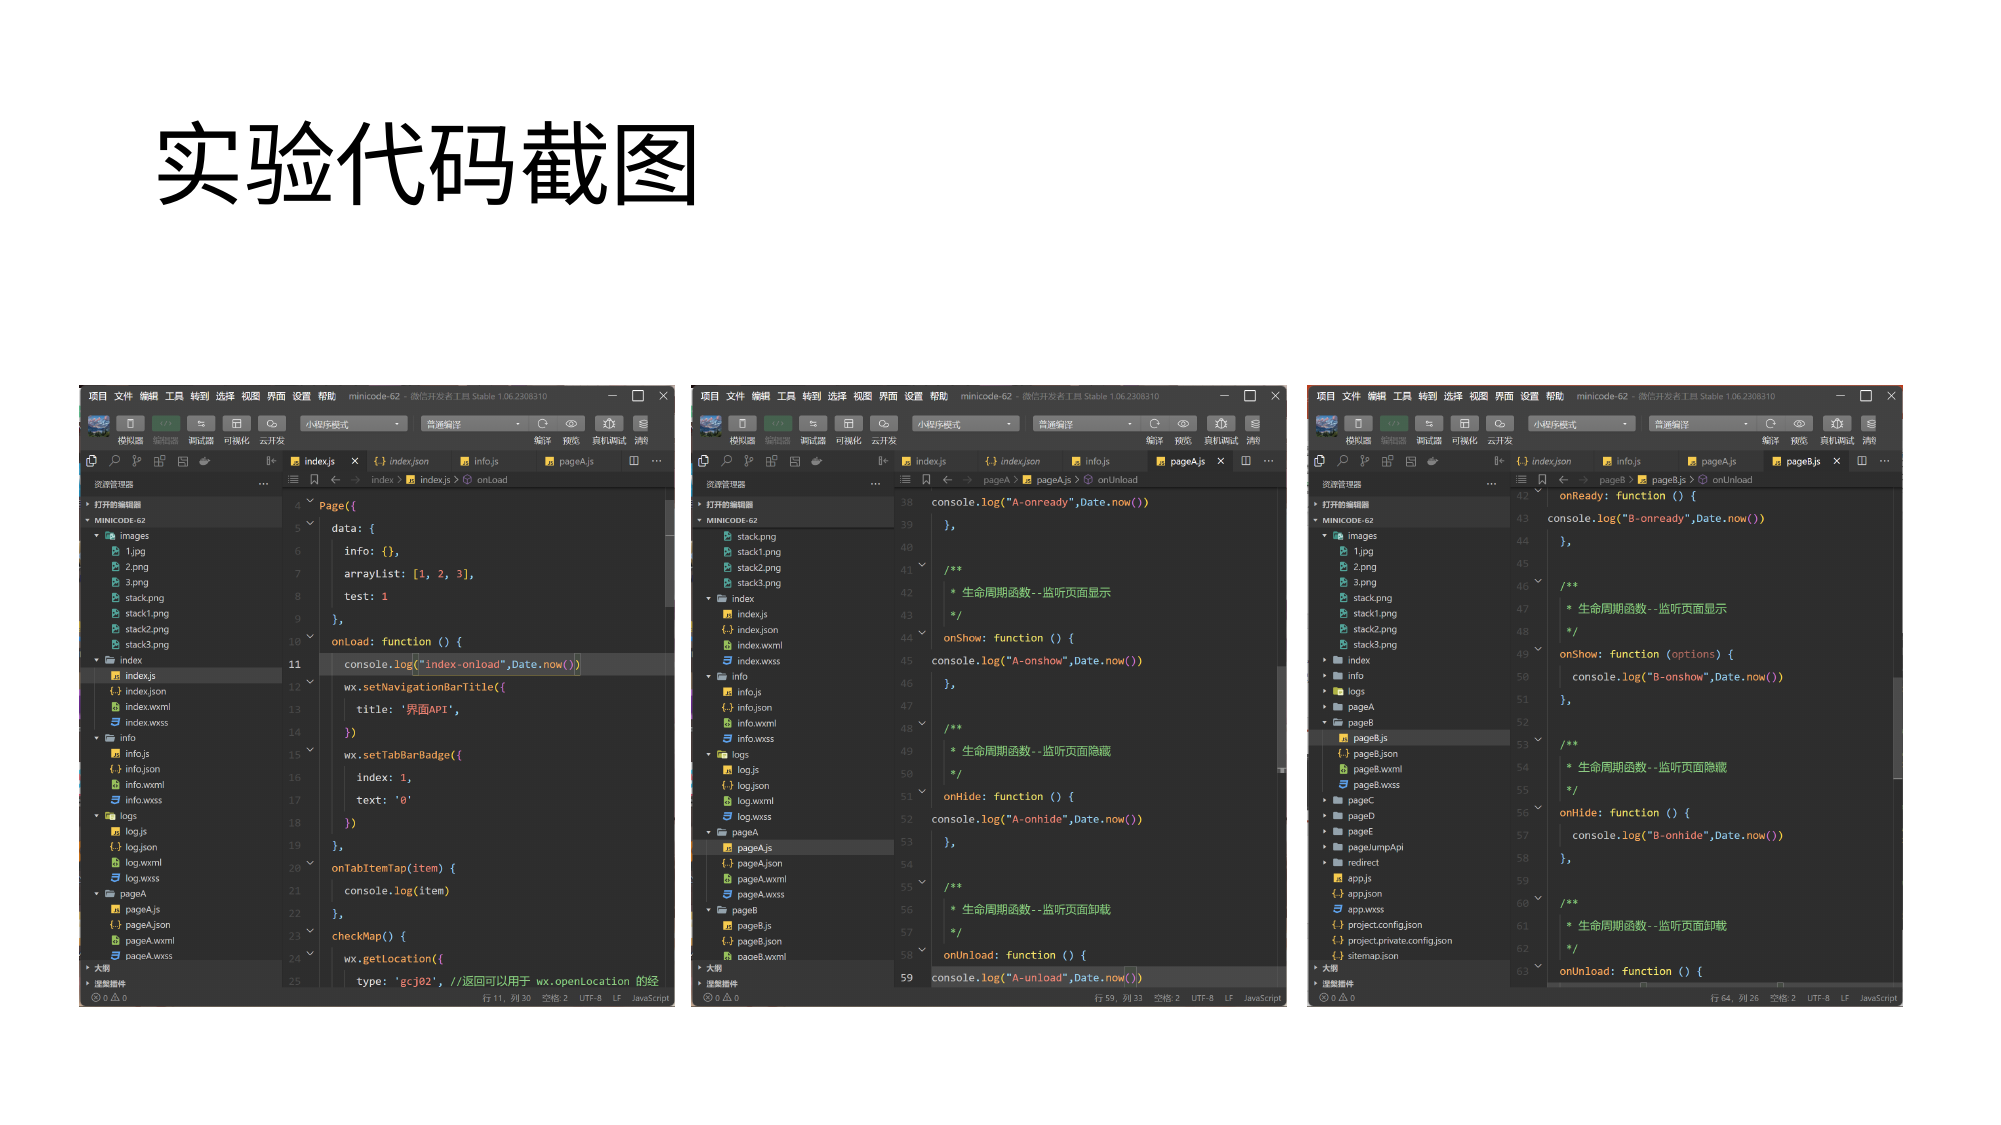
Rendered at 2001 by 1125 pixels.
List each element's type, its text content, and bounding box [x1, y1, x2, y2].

picture [1307, 385, 1903, 1007]
title 实验代码截图 [137, 59, 1863, 278]
picture [691, 385, 1287, 1007]
picture [79, 385, 675, 1007]
